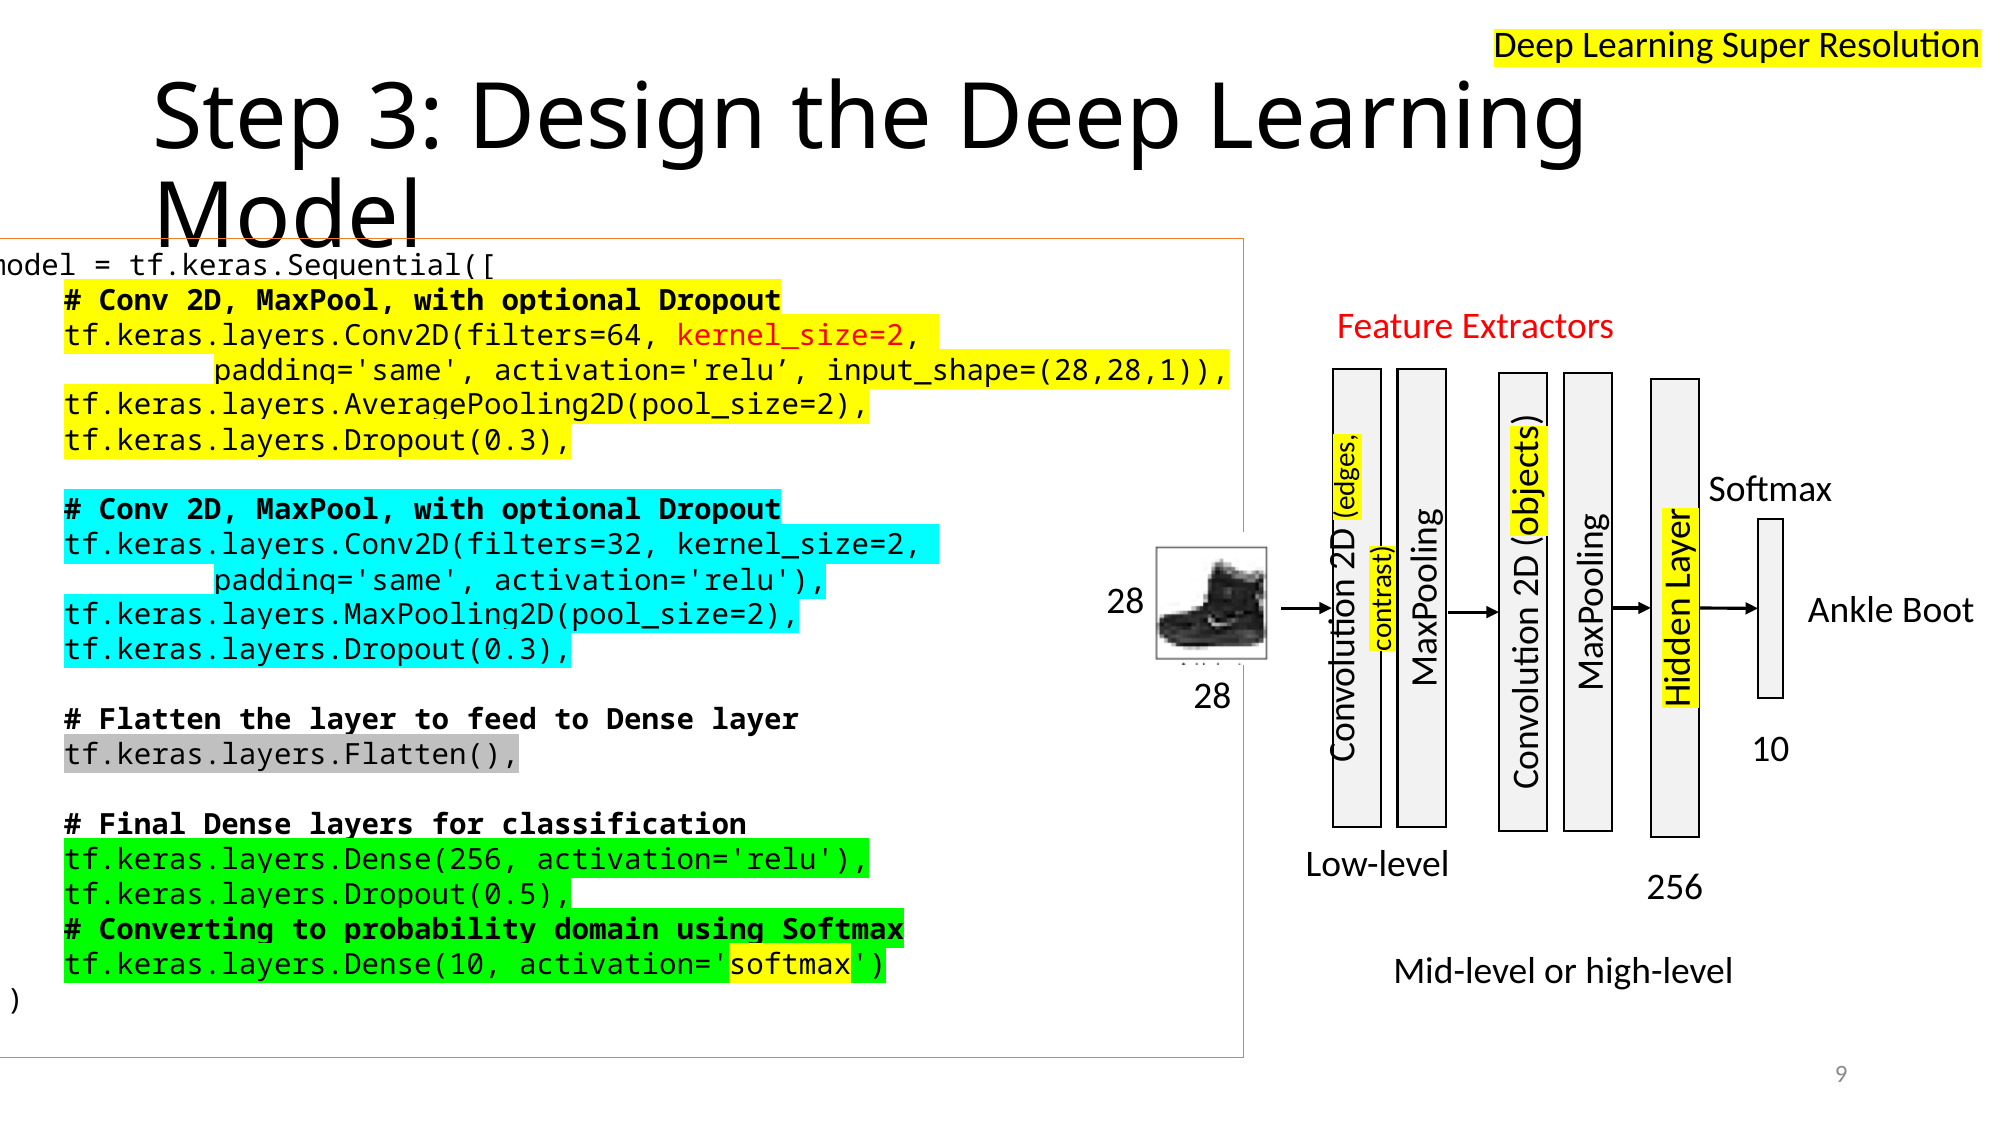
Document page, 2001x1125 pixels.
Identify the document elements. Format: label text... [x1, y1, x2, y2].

text_box Ankle Boot [1793, 577, 1990, 638]
title Step 3: Design the Deep Learning Model [137, 59, 1863, 278]
text_box Mid-level or high-level [1378, 938, 1749, 999]
text_box MaxPooling [1396, 368, 1447, 828]
text_box Low-level [1290, 831, 1465, 892]
slide_number 9 [1412, 1042, 1863, 1103]
text_box Hidden Layer [1650, 378, 1700, 838]
text_box Convolution 2D (objects) [1498, 372, 1548, 832]
text_box Softmax [1693, 456, 1848, 517]
text_box MaxPooling [1563, 372, 1613, 832]
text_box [1091, 532, 1281, 725]
text_box Feature Extractors [1322, 294, 1630, 354]
text_box 256 [1631, 854, 1719, 915]
text_box model = tf.keras.Sequential([ # Conv 2D, MaxPool, with optional Dropout tf.keras.layers.Conv2D(filters=64, kernel_size=2, padding='same', activation='relu’, input_shape=(28,28,1)), tf.keras.layers.AveragePooling2D(pool_size=2), tf.keras.layers.Dropout(0.3), # Conv 2D, MaxPool, with optional Dropout tf.keras.layers.Conv2D(filters=32, kernel_size=2, padding='same', activation='relu'), tf.keras.layers.MaxPooling2D(pool_size=2), tf.keras.layers.Dropout(0.3), # Flatten the layer to feed to Dense layer tf.keras.layers.Flatten(), # Final Dense layers for classification tf.keras.layers.Dense(256, activation='relu'), tf.keras.layers.Dropout(0.5), # Converting to probability domain using Softmax tf.keras.layers.Dense(10, activation='softmax') ]) [0, 238, 1244, 1058]
text_box [1757, 518, 1784, 699]
text_box Deep Learning Super Resolution [1479, 12, 1997, 73]
text_box Convolution 2D (edges, contrast) [1332, 368, 1382, 828]
text_box 10 [1736, 716, 1805, 777]
